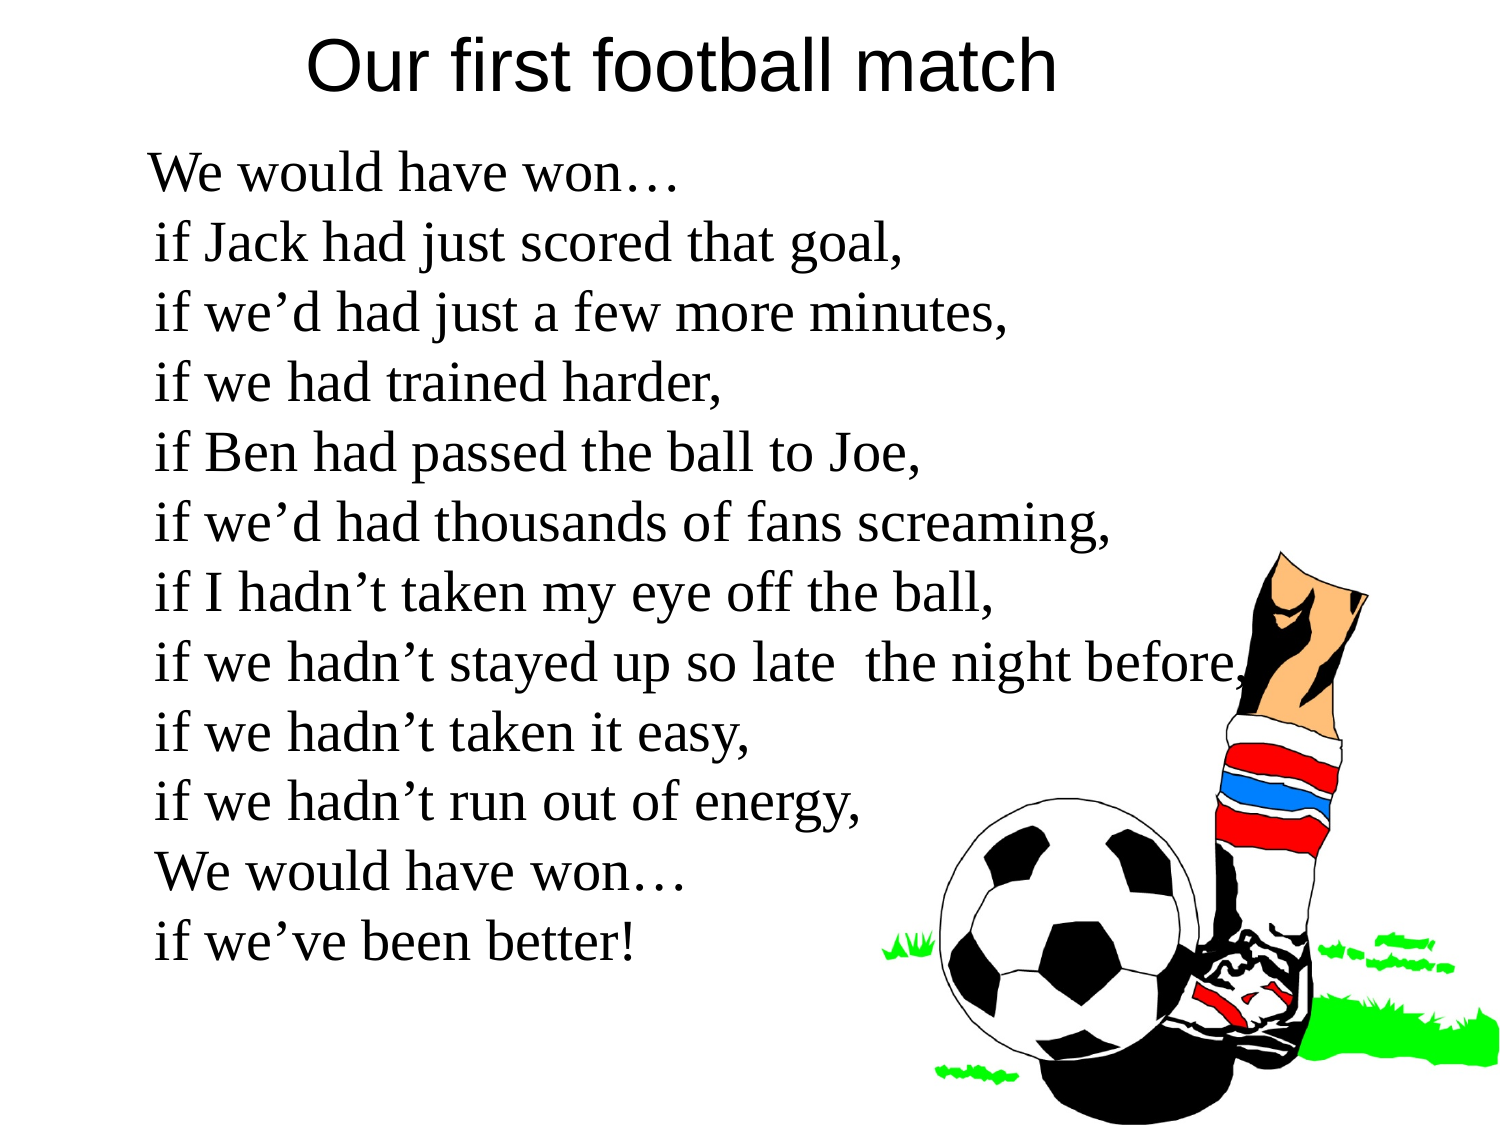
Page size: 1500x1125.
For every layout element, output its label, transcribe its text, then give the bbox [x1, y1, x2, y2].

picture [879, 550, 1500, 1125]
text_box Our first football match [0, 9, 1424, 114]
text_box We would have won… if Jack had just scored that goal, if we’d had just a few more minutes, if we had trained harder, if Ben had passed the ball to Joe, if we’d had thousands of fans screaming, if I hadn’t taken my eye off the ball, if we hadn’t stayed up so late the night before, if we hadn’t taken it easy, if we hadn’t run out of energy, We would have won… if we’ve been better! [53, 125, 1341, 980]
